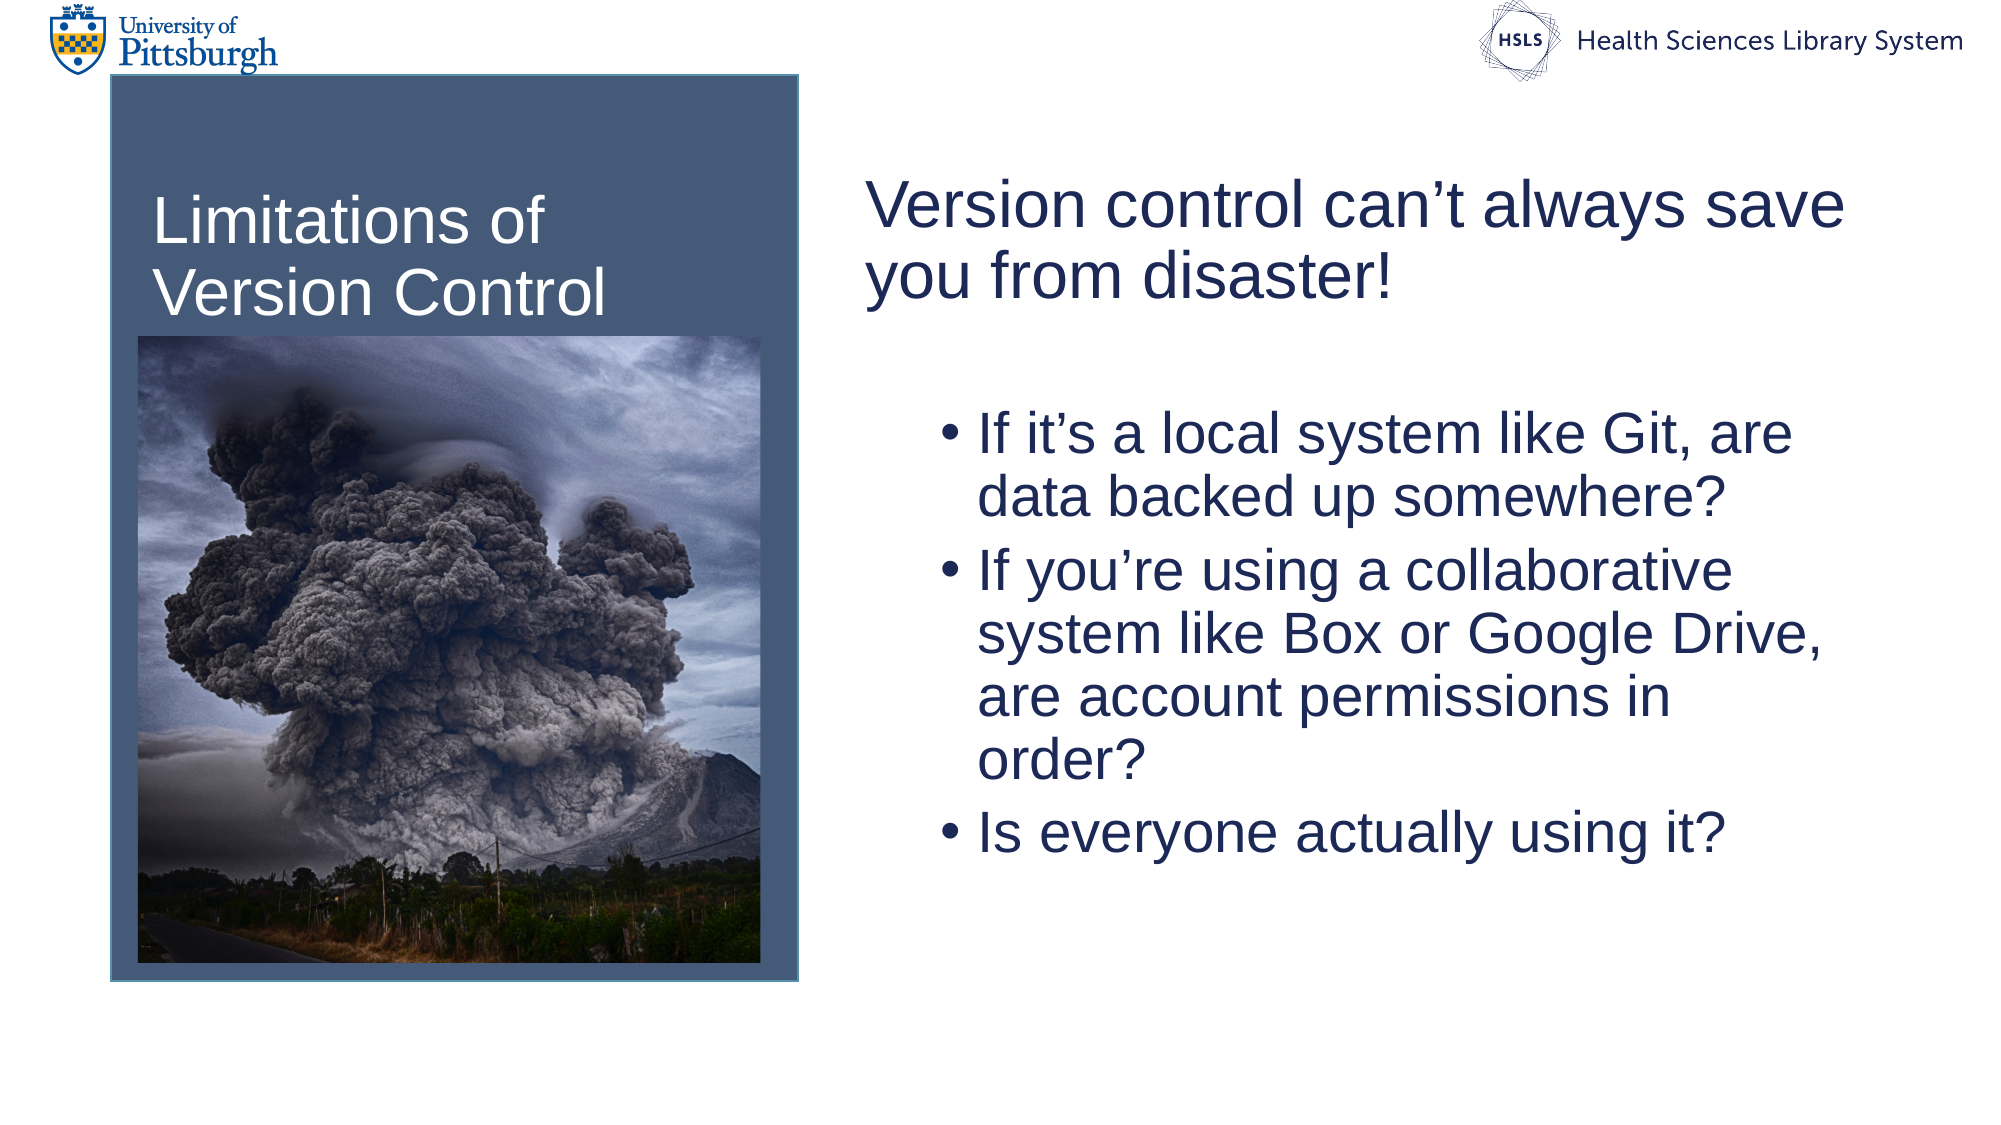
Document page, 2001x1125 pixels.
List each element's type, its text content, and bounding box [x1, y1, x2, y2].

list Version control can’t always save you from disaster! If it’s a local system like Git, are data backed up somewhere? If you’re using a collaborative system like Box or Google Drive, are account permissions in order? Is everyone actually using it? [850, 161, 1863, 962]
picture [137, 336, 761, 963]
picture [50, 4, 278, 75]
title Limitations of Version Control [137, 75, 783, 338]
picture [1479, 0, 1962, 82]
